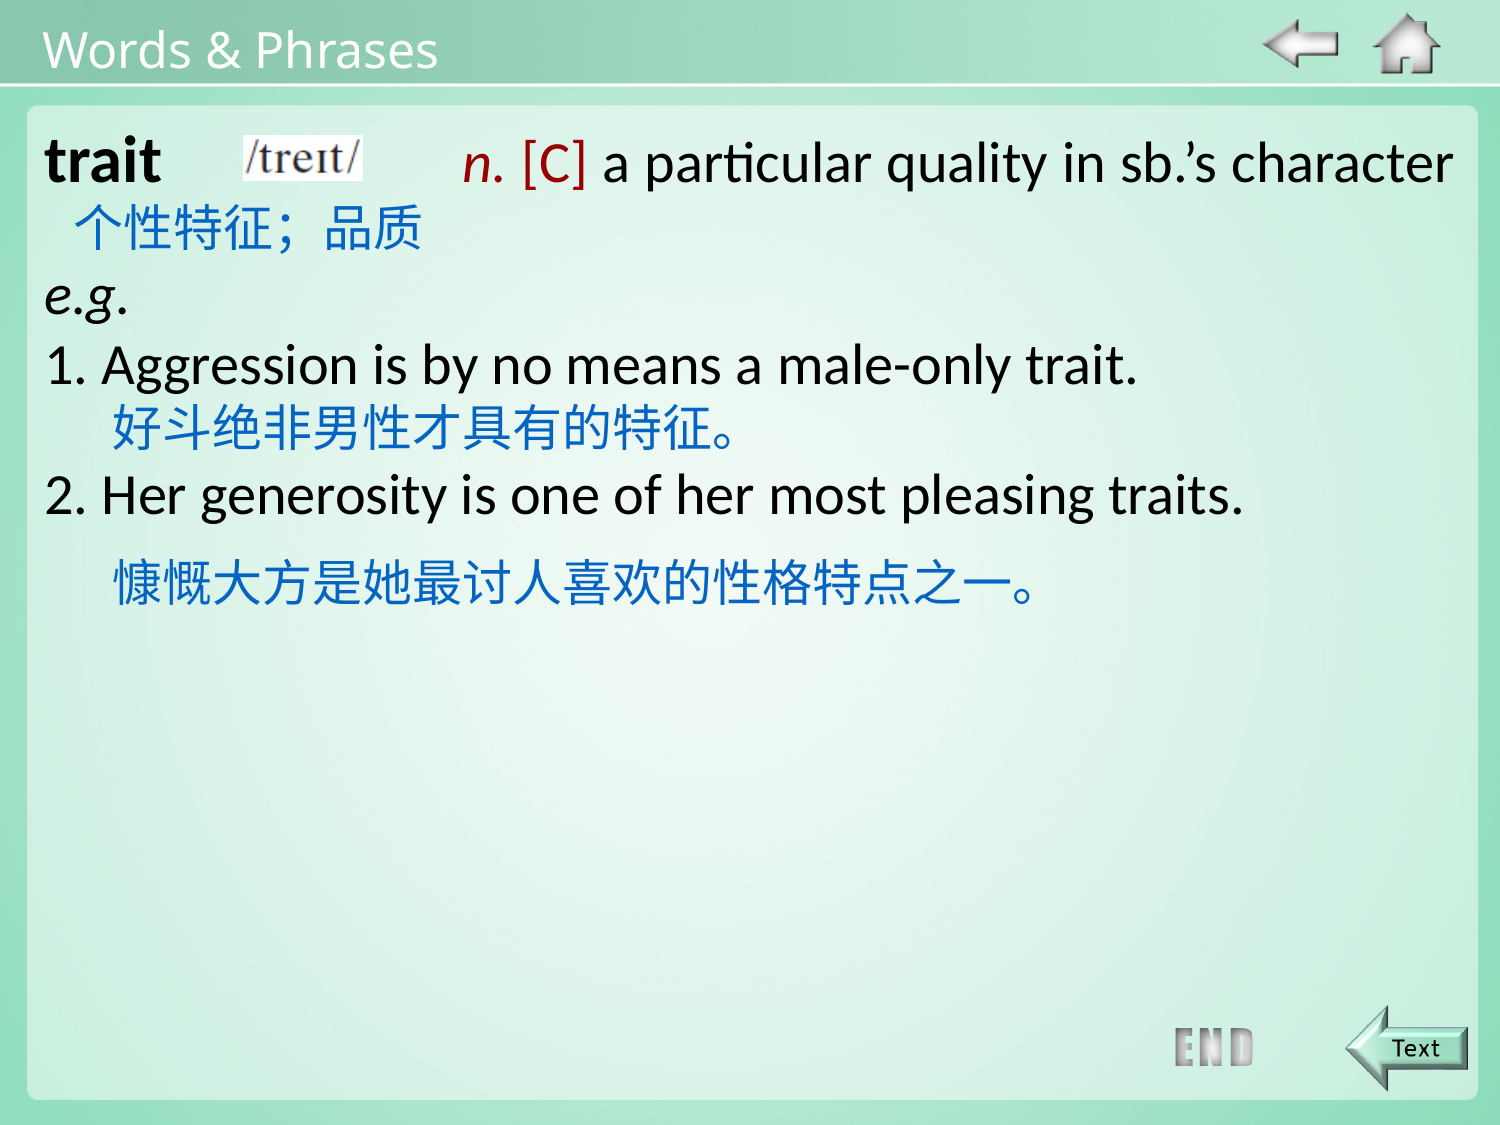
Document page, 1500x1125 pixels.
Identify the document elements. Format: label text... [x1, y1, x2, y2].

text_box Words & Phrases [27, 11, 582, 87]
picture [0, 0, 1500, 1125]
list trait n. [C] a particular quality in sb.’s character 个性特征；品质 e.g. 1. Aggression is by no means a male-only trait. 好斗绝非男性才具有的特征。 2. Her generosity is one of her most pleasing traits. 慷慨大方是她最讨人喜欢的性格特点之一。 [28, 108, 1471, 1054]
